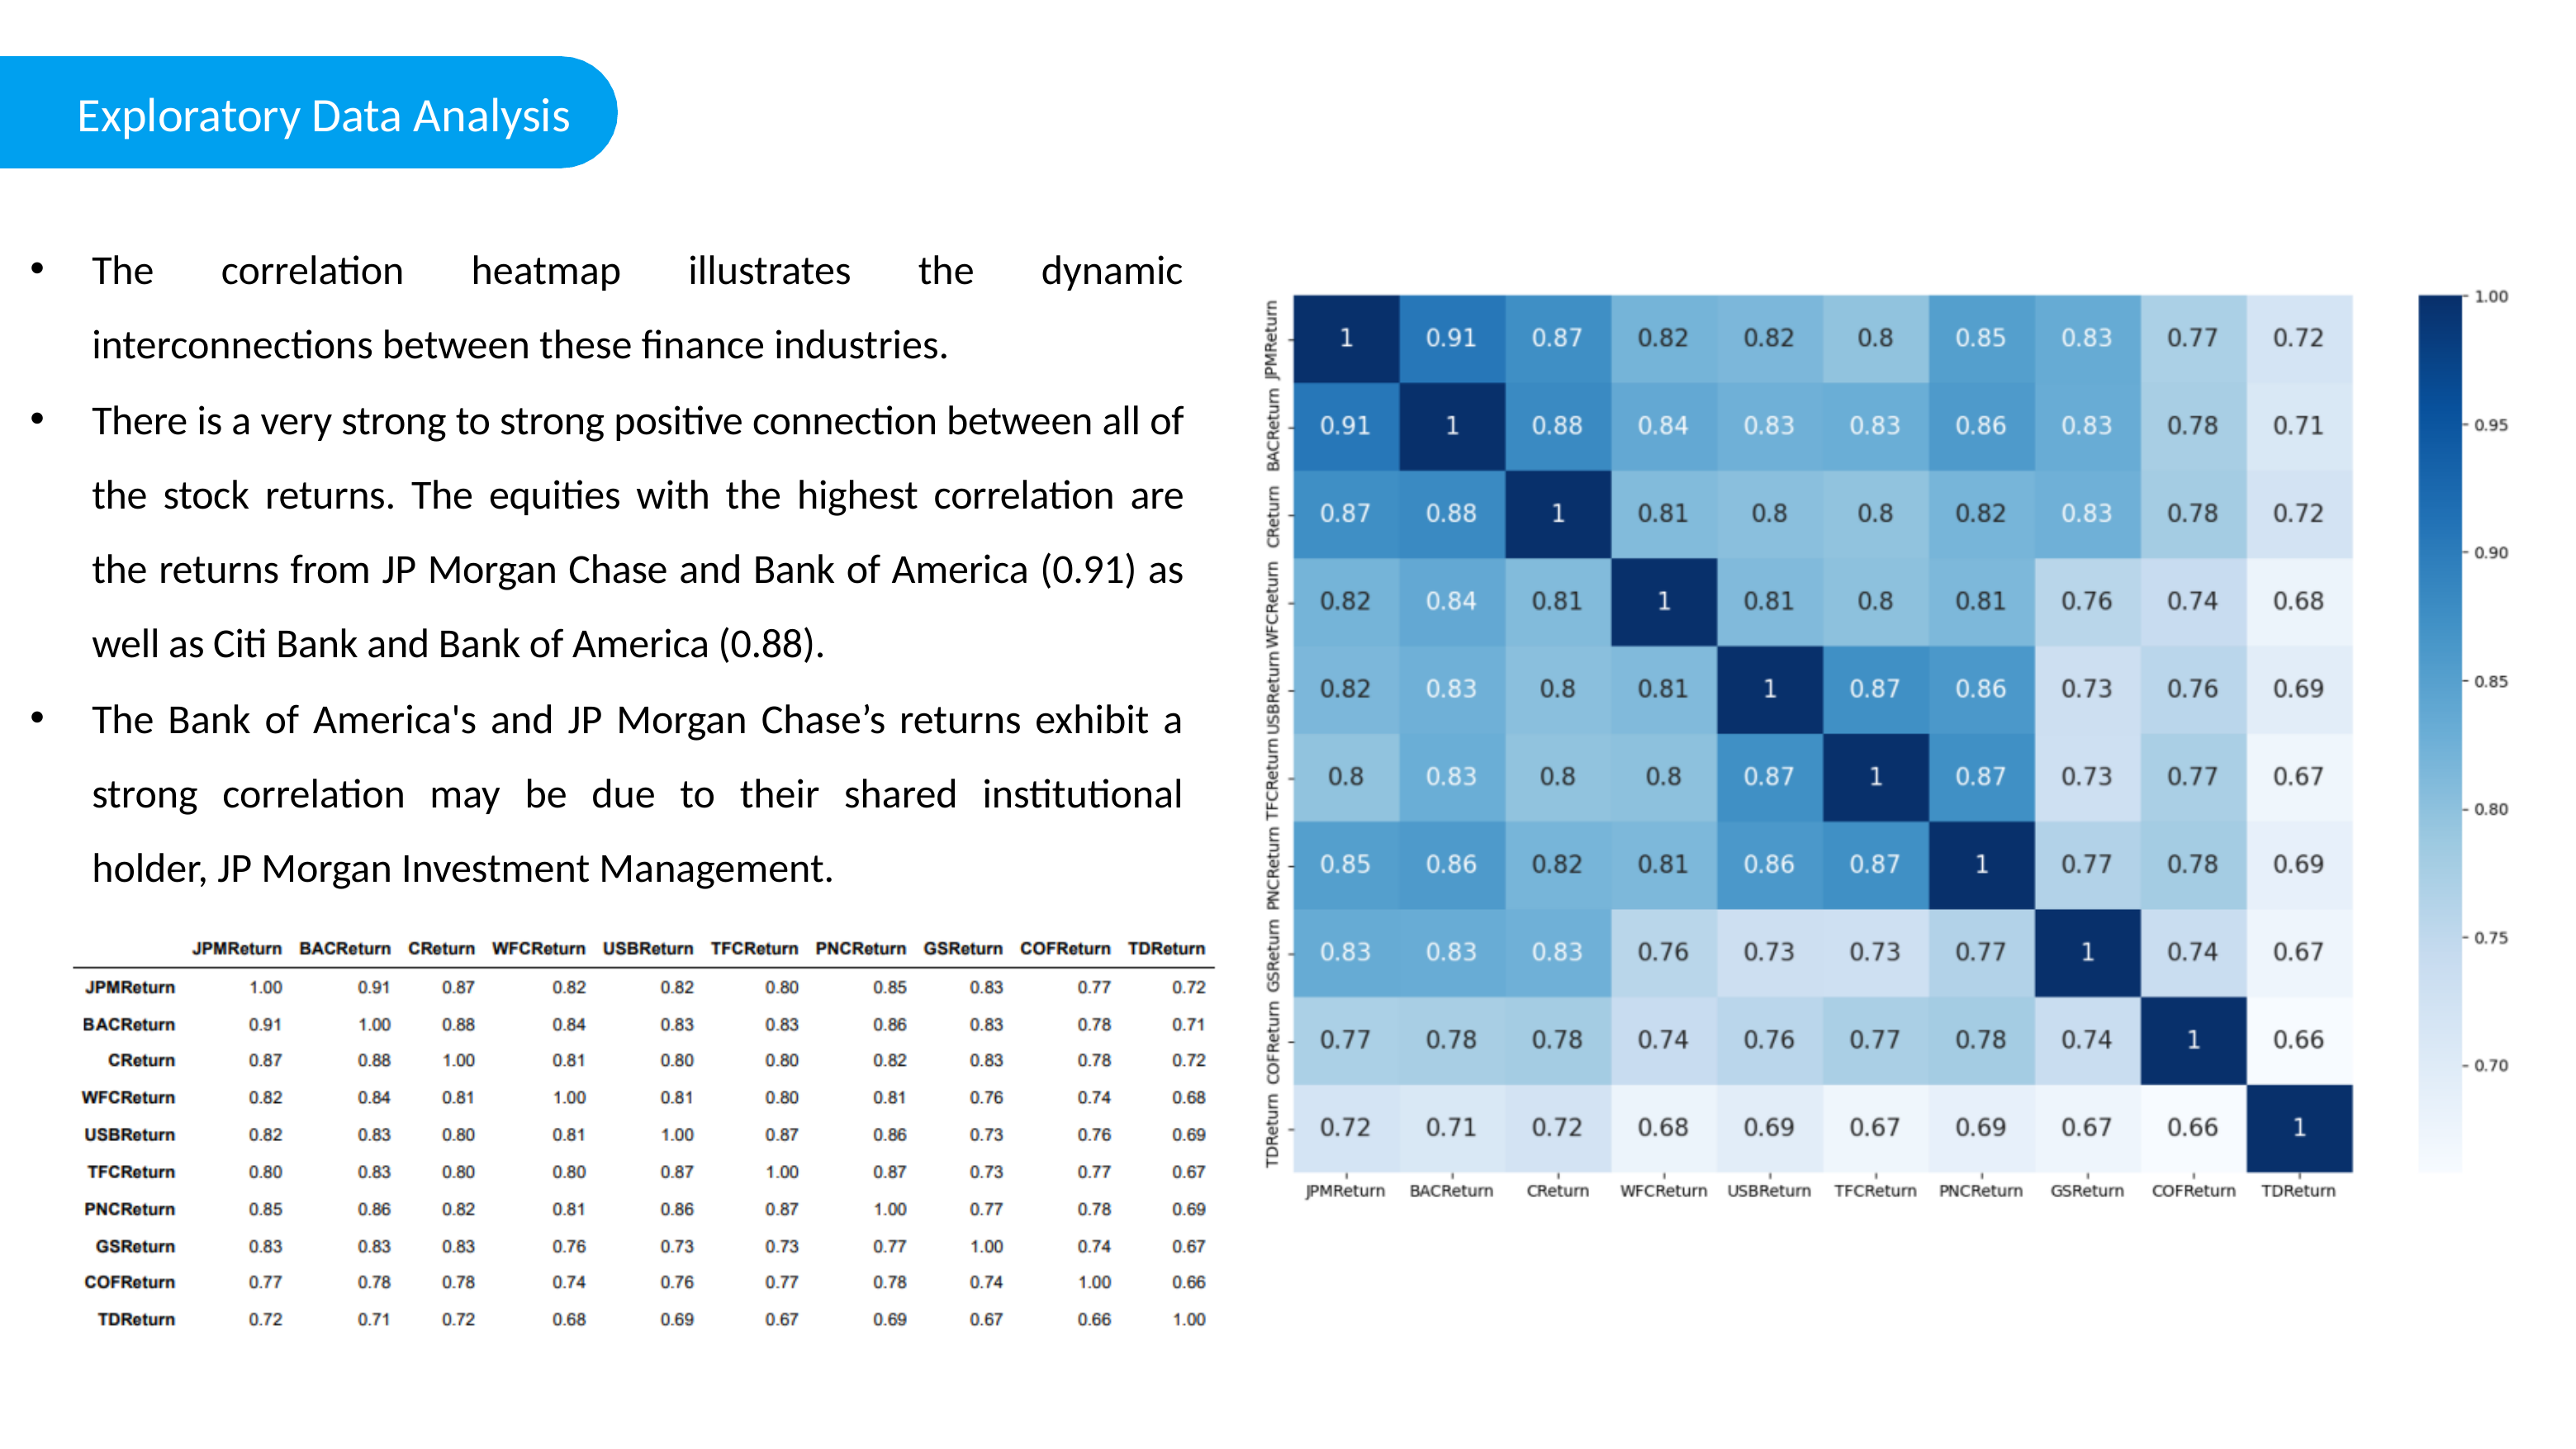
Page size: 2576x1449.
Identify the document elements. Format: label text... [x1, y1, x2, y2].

picture [47, 935, 1220, 1360]
picture [1236, 280, 2525, 1220]
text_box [0, 56, 619, 168]
text_box The correlation heatmap illustrates the dynamic interconnections between these finance industries. There is a very strong to strong positive connection between all of the stock returns. The equities with the highest correlation are the returns from JP Morgan Chase and Bank of America (0.91) as well as Citi Bank and Bank of America (0.88). The Bank of America's and JP Morgan Chase’s returns exhibit a strong correlation may be due to their shared institutional holder, JP Morgan Investment Management. [28, 217, 1185, 891]
